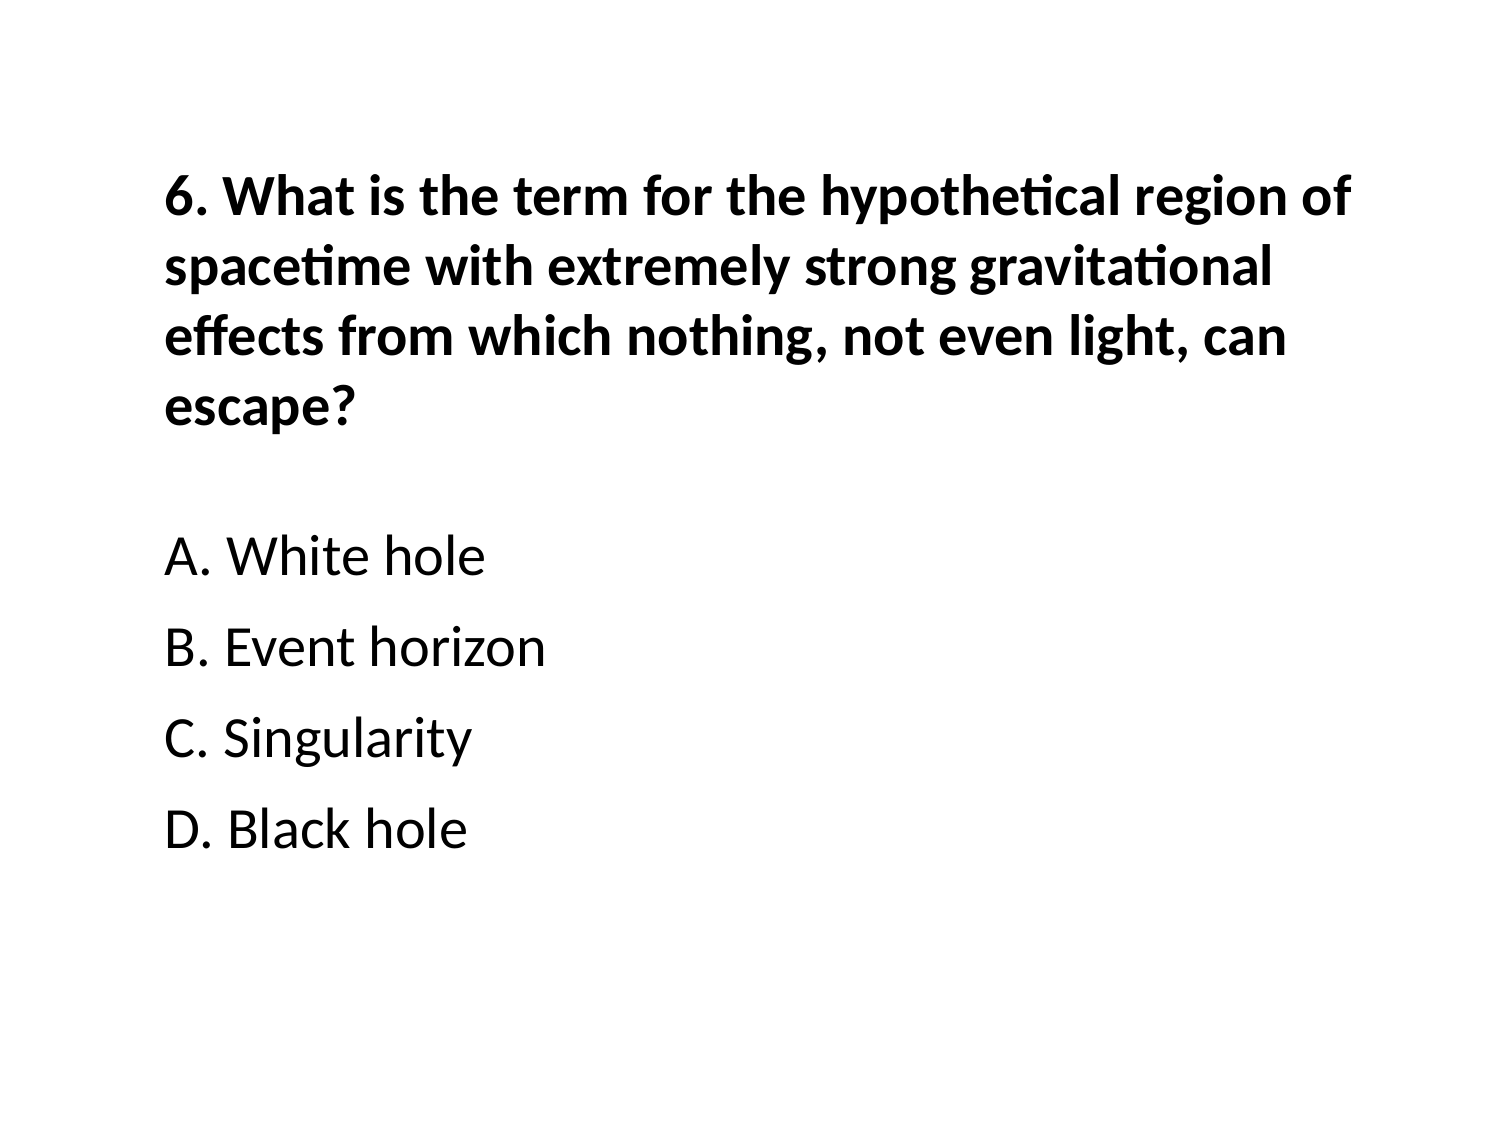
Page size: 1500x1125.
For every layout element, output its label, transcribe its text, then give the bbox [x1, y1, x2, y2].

text_box 6. What is the term for the hypothetical region of spacetime with extremely strong gravitational effects from which nothing, not even light, can escape? A. White hole B. Event horizon C. Singularity D. Black hole [149, 149, 1425, 868]
